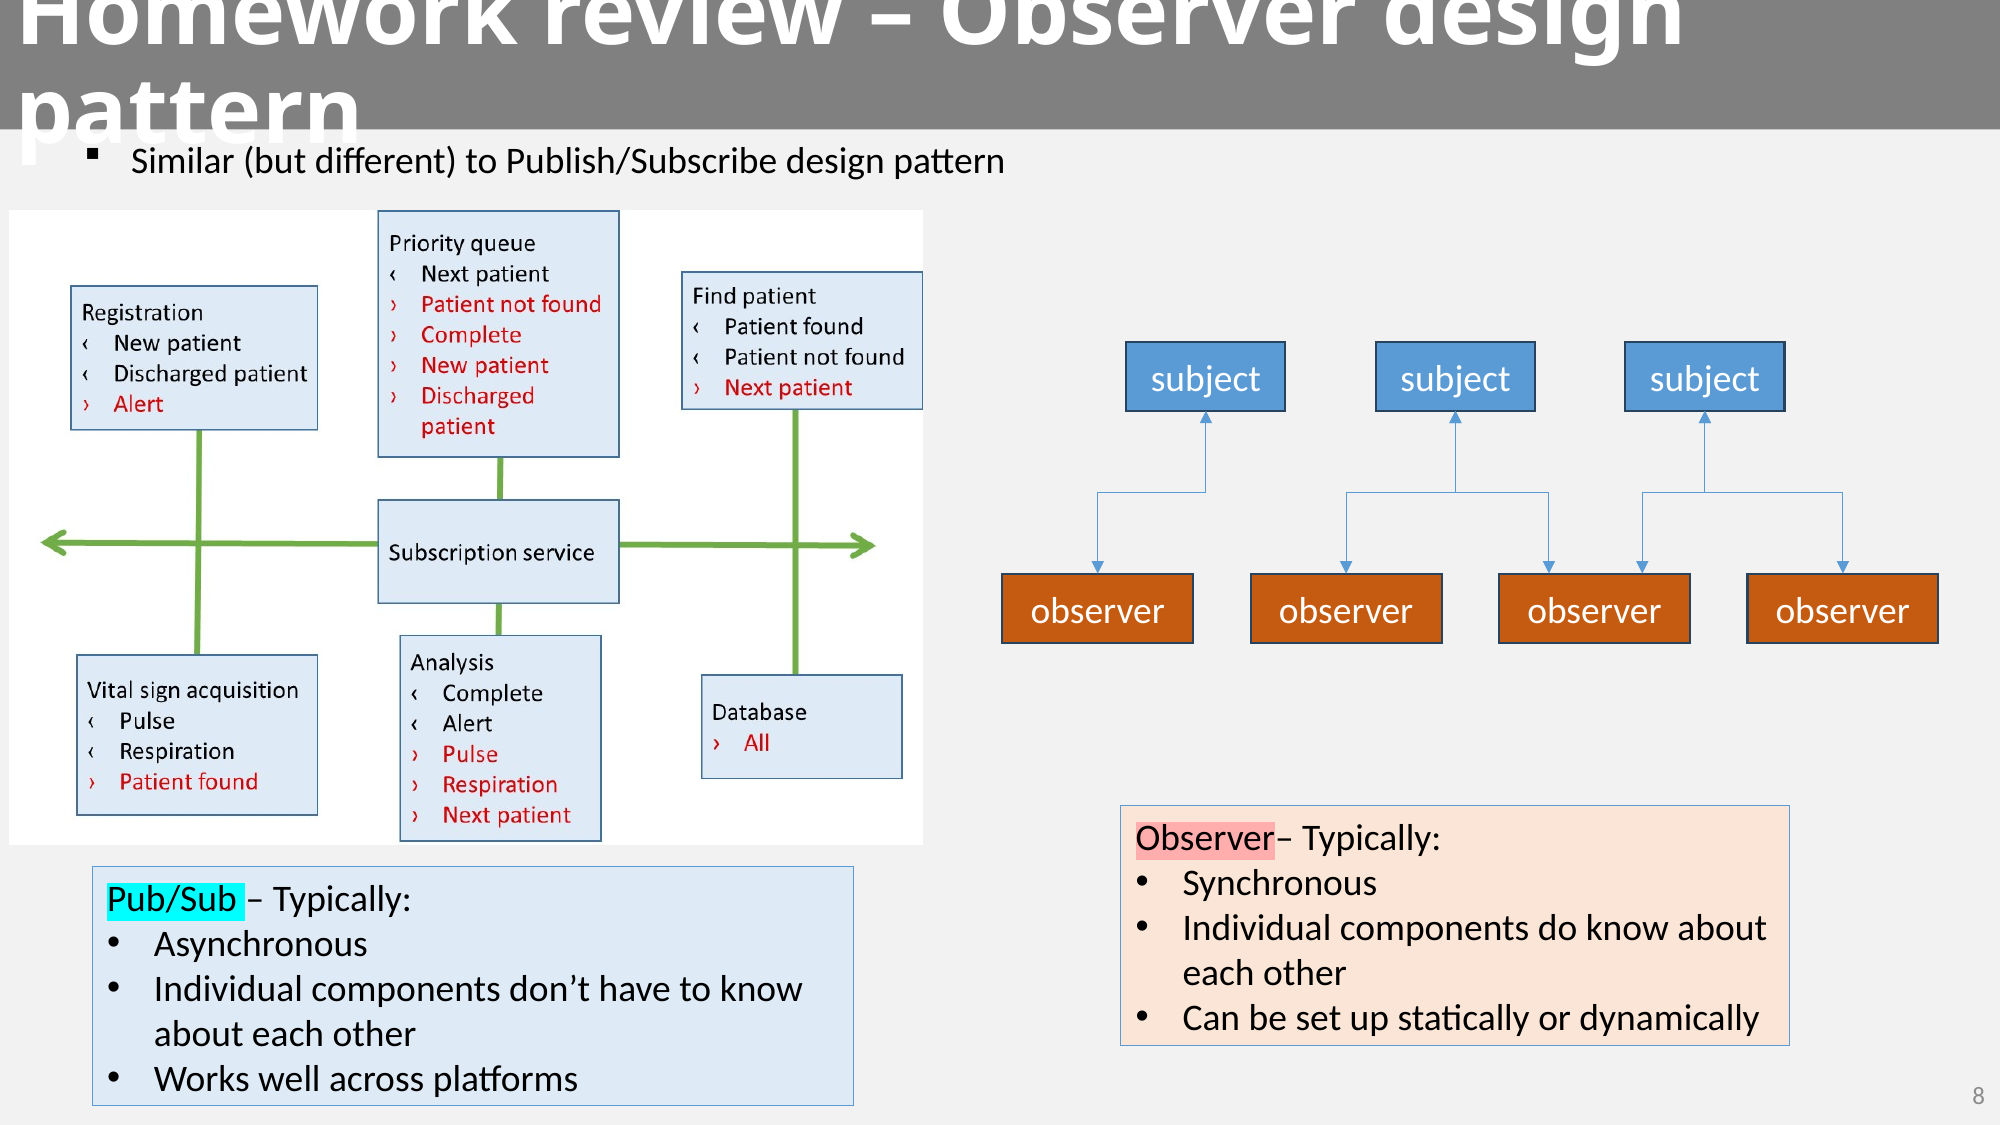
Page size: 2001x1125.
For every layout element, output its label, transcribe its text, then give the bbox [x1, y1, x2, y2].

text_box observer [1250, 573, 1443, 644]
picture [8, 210, 923, 845]
text_box Pub/Sub – Typically: Asynchronous Individual components don’t have to know about each other Works well across platforms [92, 866, 854, 1106]
text_box subject [1375, 341, 1536, 412]
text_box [1692, 423, 1856, 562]
text_box Similar (but different) to Publish/Subscribe design pattern [69, 128, 1048, 234]
text_box subject [1624, 341, 1786, 412]
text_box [1070, 438, 1234, 547]
slide_number 8 [1550, 1065, 2000, 1125]
text_box observer [1498, 573, 1691, 644]
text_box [1420, 445, 1584, 539]
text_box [1592, 460, 1692, 524]
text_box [1319, 437, 1483, 547]
text_box subject [1125, 341, 1286, 412]
text_box observer [1001, 573, 1194, 644]
title Homework review – Observer design pattern [0, 0, 2000, 130]
text_box Observer– Typically: Synchronous Individual components do know about each other Can be set up statically or dynamically [1120, 805, 1790, 1046]
text_box observer [1746, 573, 1939, 644]
